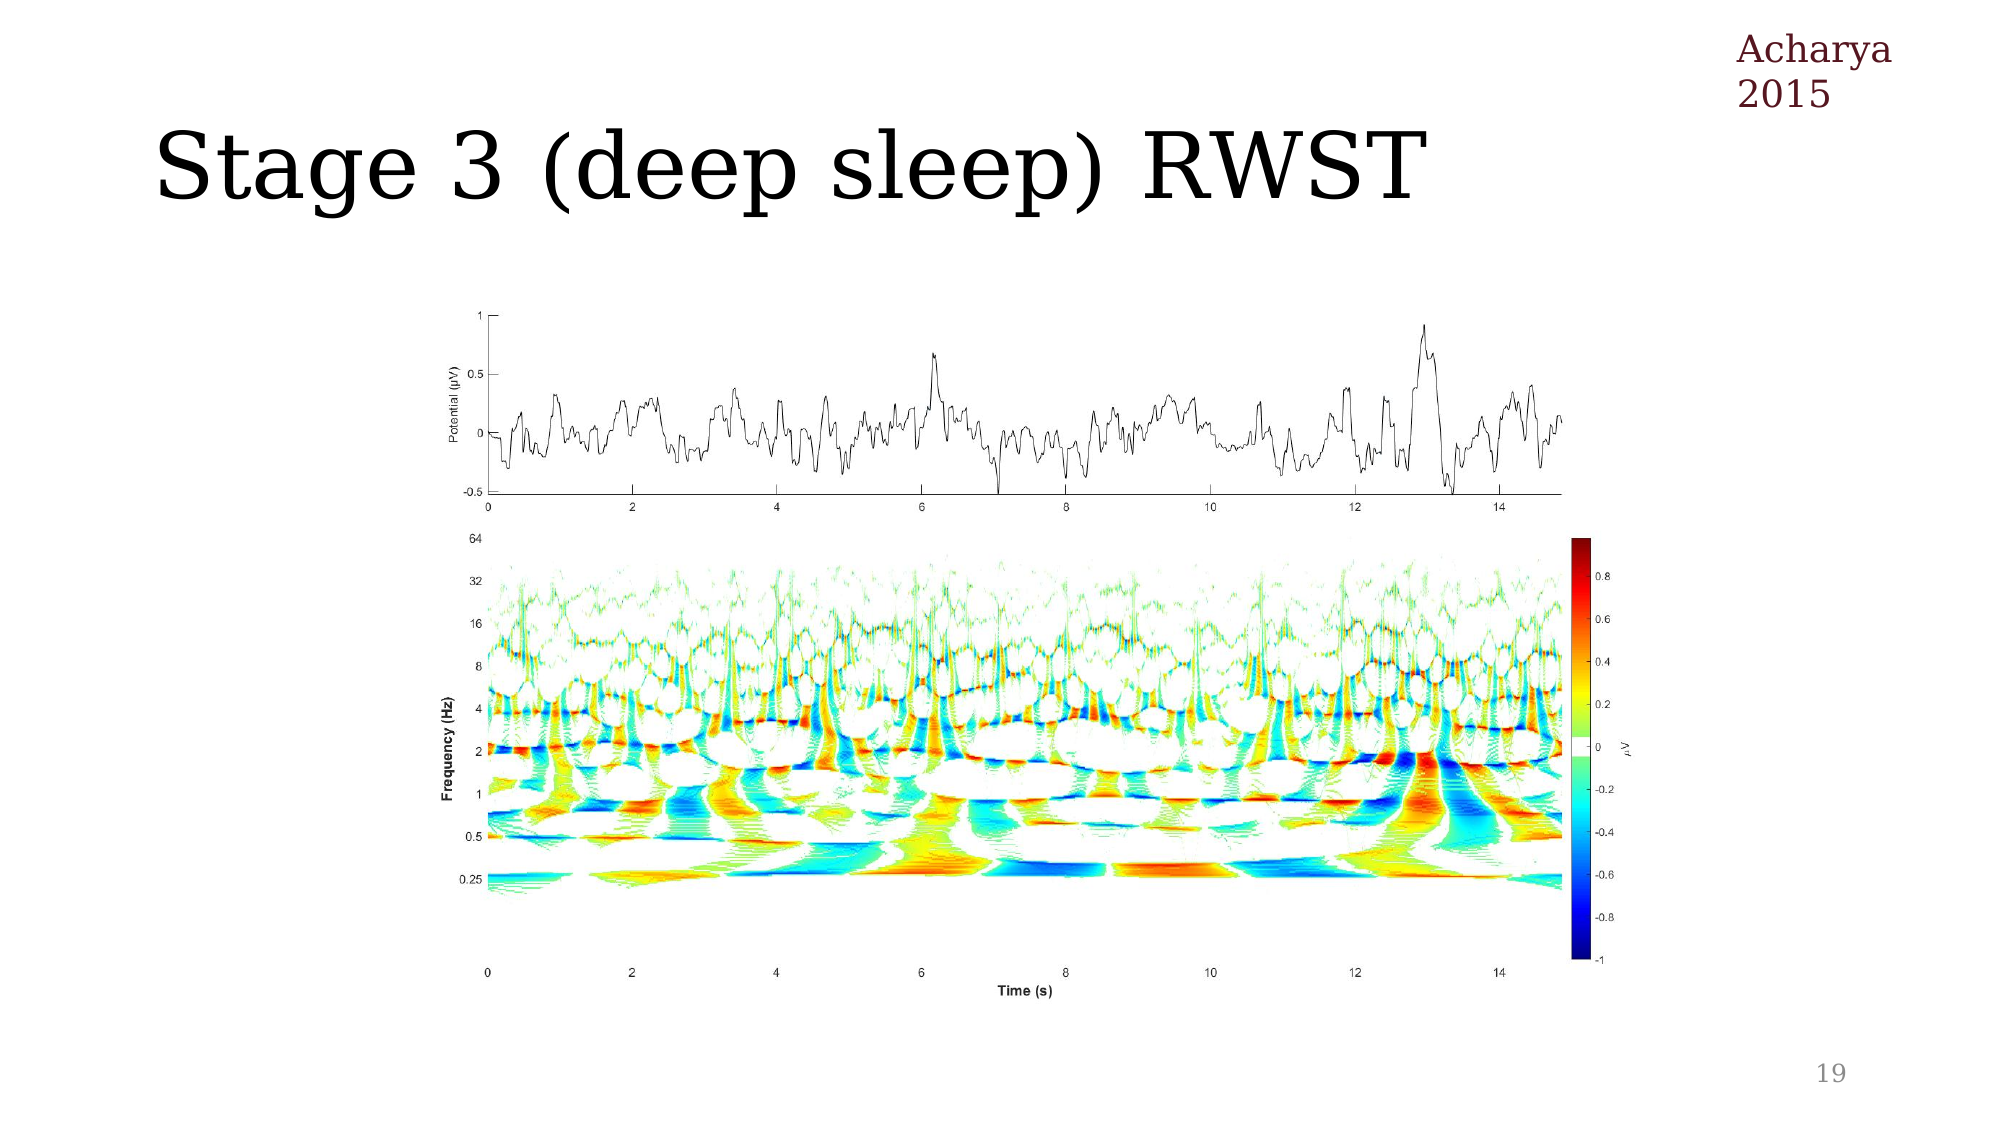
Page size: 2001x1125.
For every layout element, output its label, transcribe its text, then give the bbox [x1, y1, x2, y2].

text_box Acharya 2015 [1722, 17, 1997, 123]
title Stage 3 (deep sleep) RWST [137, 59, 1863, 278]
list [307, 299, 1693, 1014]
slide_number 19 [1412, 1042, 1863, 1103]
